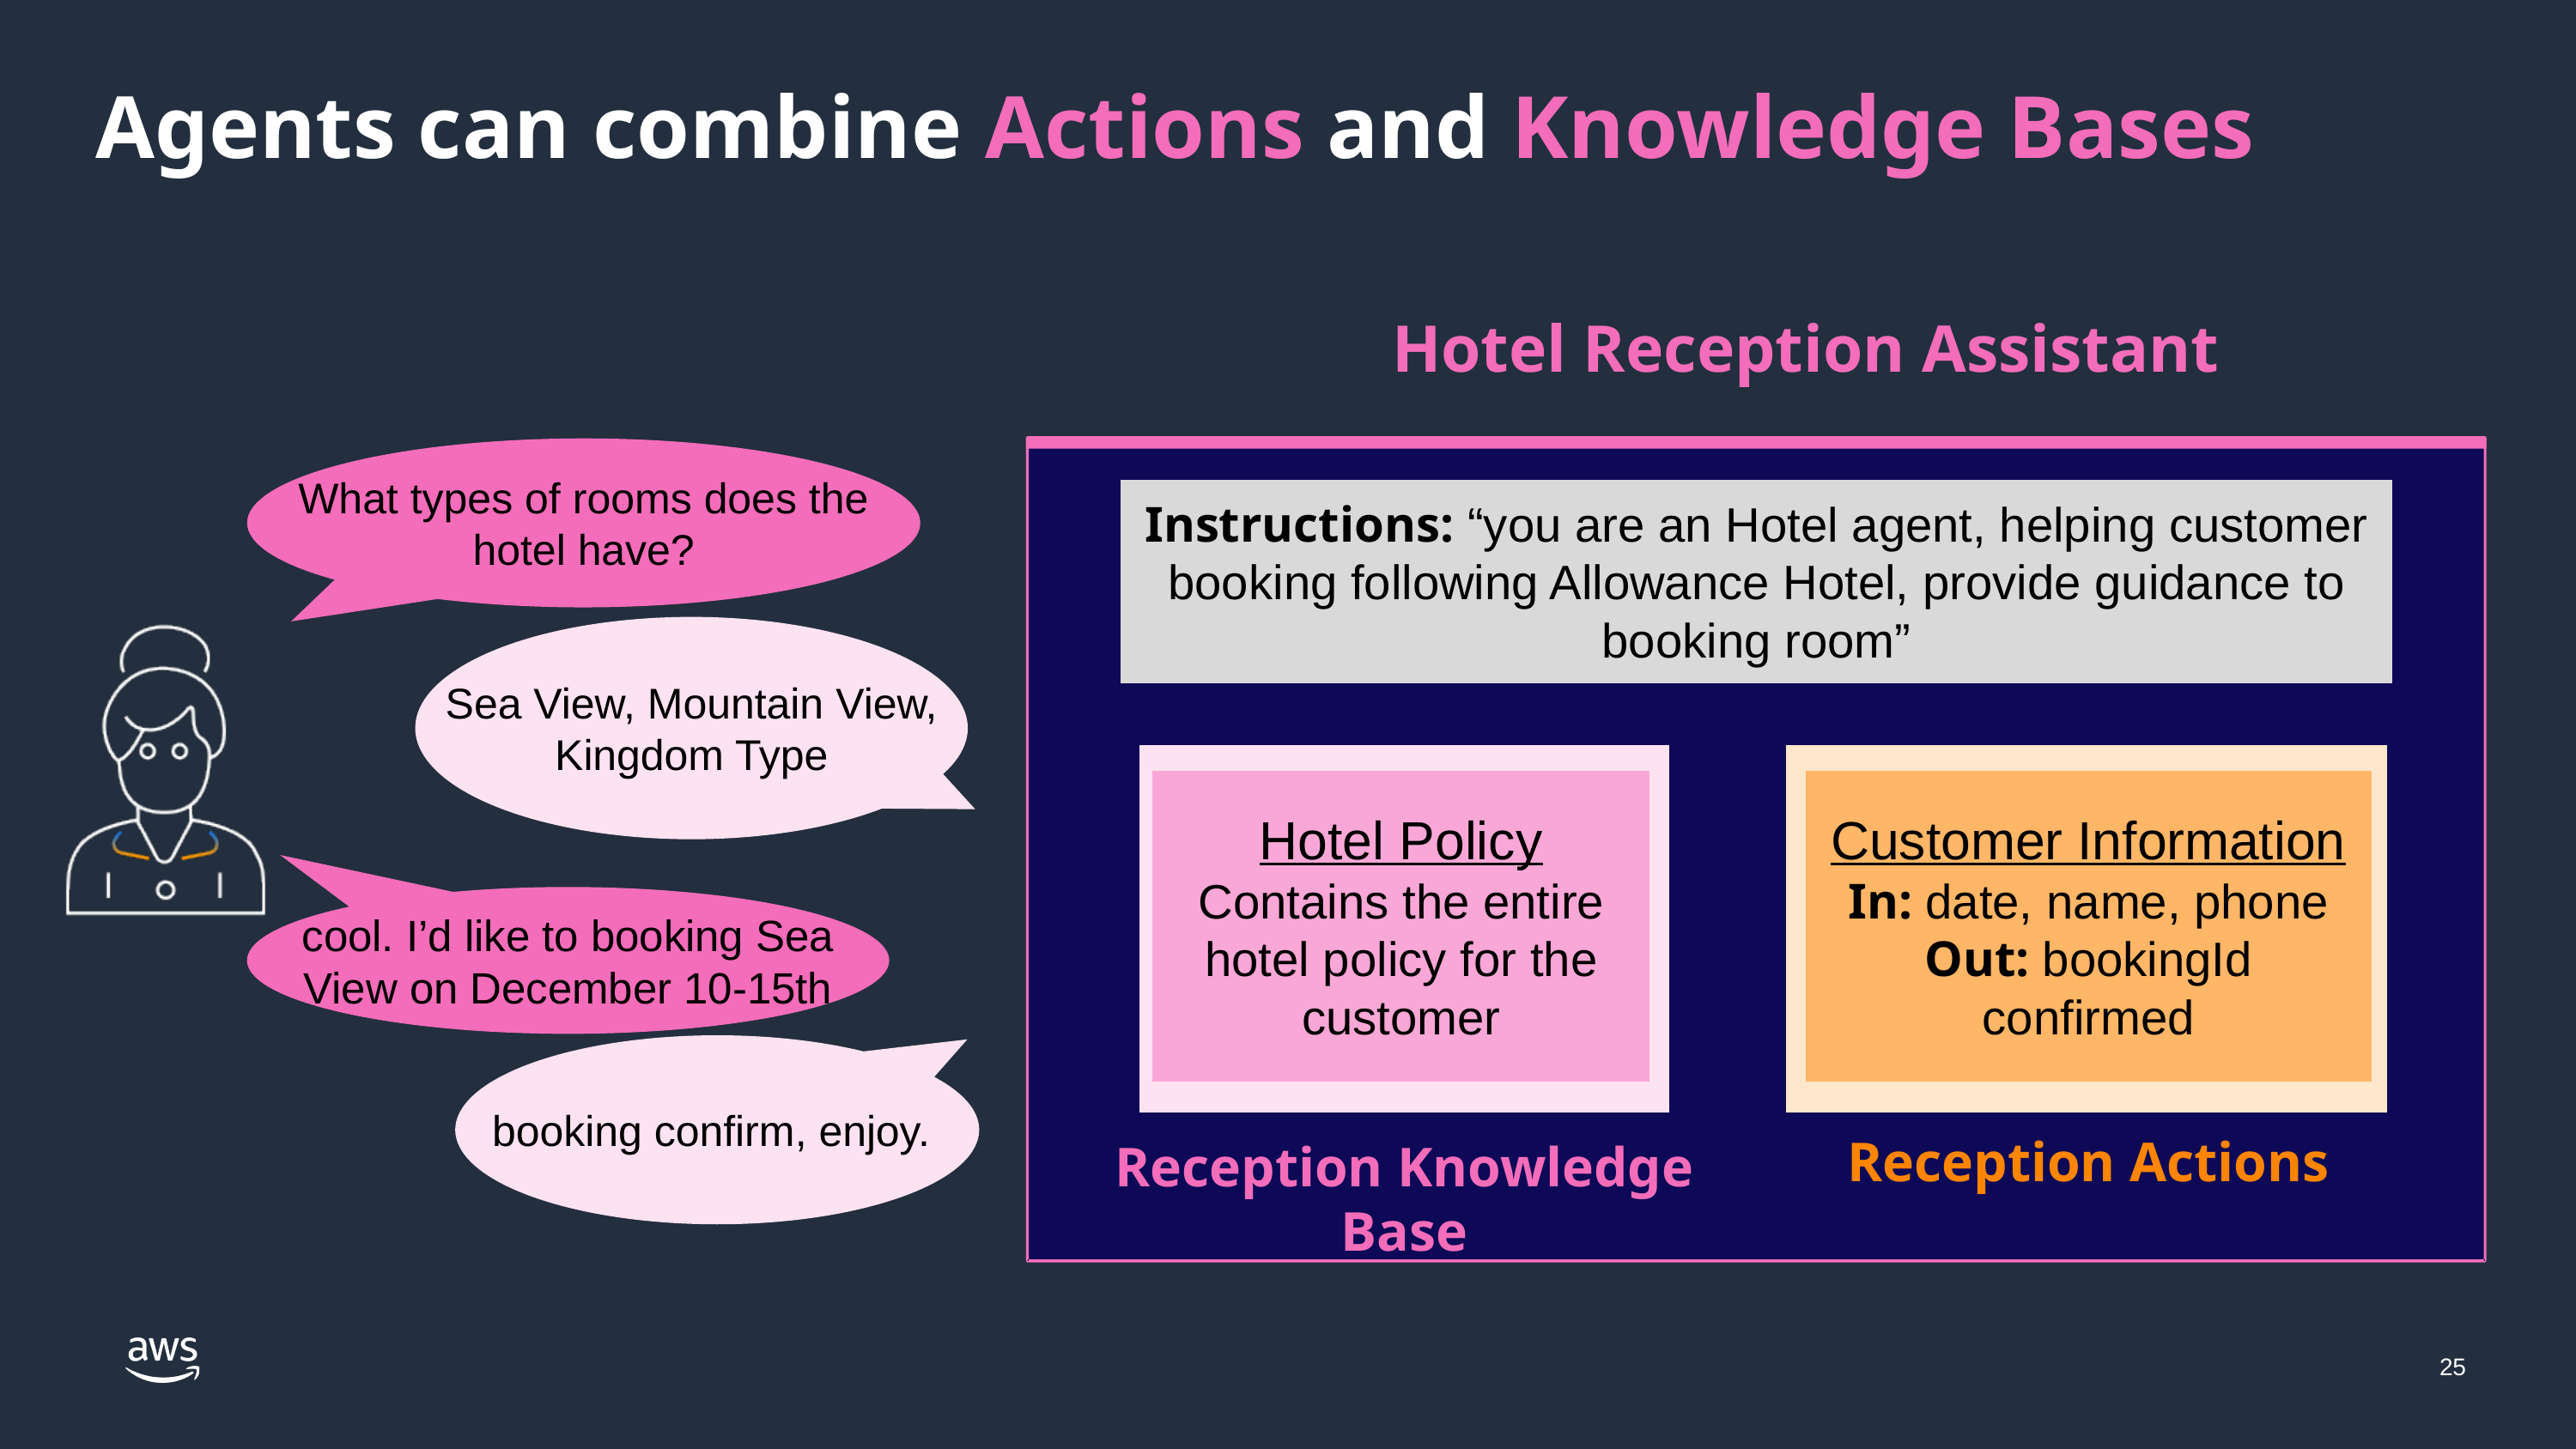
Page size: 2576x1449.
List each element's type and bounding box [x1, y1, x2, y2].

text_box [246, 887, 890, 1034]
text_box [1805, 770, 2372, 1082]
text_box [246, 438, 920, 608]
text_box [1886, 1328, 2467, 1406]
text_box [1120, 479, 2393, 683]
text_box [1785, 744, 2388, 1113]
text_box [0, 587, 344, 943]
text_box [1152, 770, 1650, 1082]
text_box [415, 616, 969, 840]
text_box [1815, 1129, 2361, 1222]
text_box [1374, 310, 2238, 414]
text_box [1025, 457, 2487, 1263]
text_box [94, 78, 2538, 320]
text_box [454, 1034, 980, 1225]
text_box [125, 1337, 200, 1383]
text_box [1046, 1135, 1763, 1222]
text_box [1025, 435, 2487, 449]
text_box [1139, 744, 1670, 1113]
